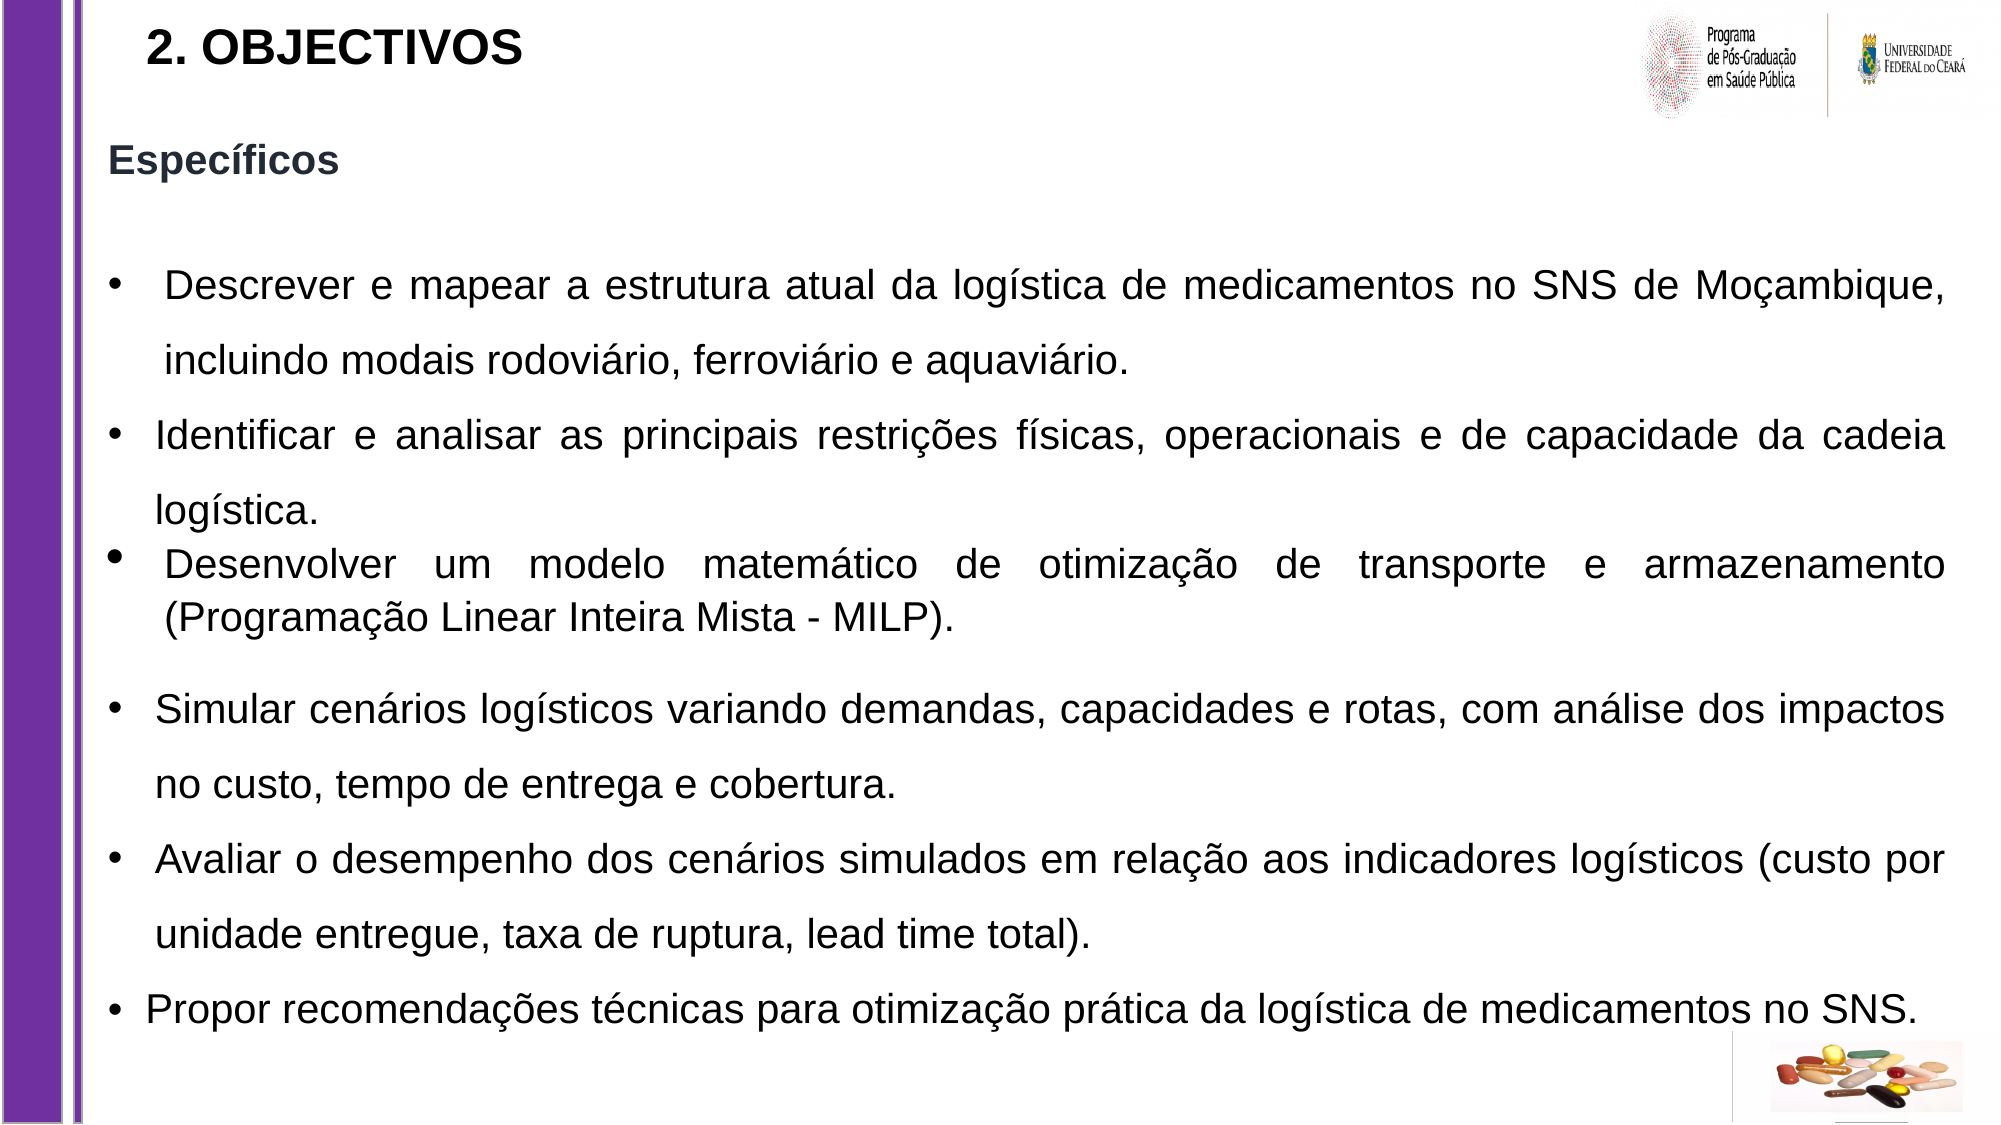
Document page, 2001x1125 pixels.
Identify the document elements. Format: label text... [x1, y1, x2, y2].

picture [1633, 0, 2000, 126]
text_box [2, 0, 1907, 1123]
text_box Específicos Descrever e mapear a estrutura atual da logística de medicamentos no SNS de Moçambique, incluindo modais rodoviário, ferroviário e aquaviário. Identificar e analisar as principais restrições físicas, operacionais e de capacidade da cadeia logística. Desenvolver um modelo matemático de otimização de transporte e armazenamento (Programação Linear Inteira Mista - MILP). Simular cenários logísticos variando demandas, capacidades e rotas, com análise dos impactos no custo, tempo de entrega e cobertura. Avaliar o desempenho dos cenários simulados em relação aos indicadores logísticos (custo por unidade entregue, taxa de ruptura, lead time total). • Propor recomendações técnicas para otimização prática da logística de medicamentos no SNS. [1907, 126, 1962, 1031]
picture [1729, 1031, 2000, 1122]
